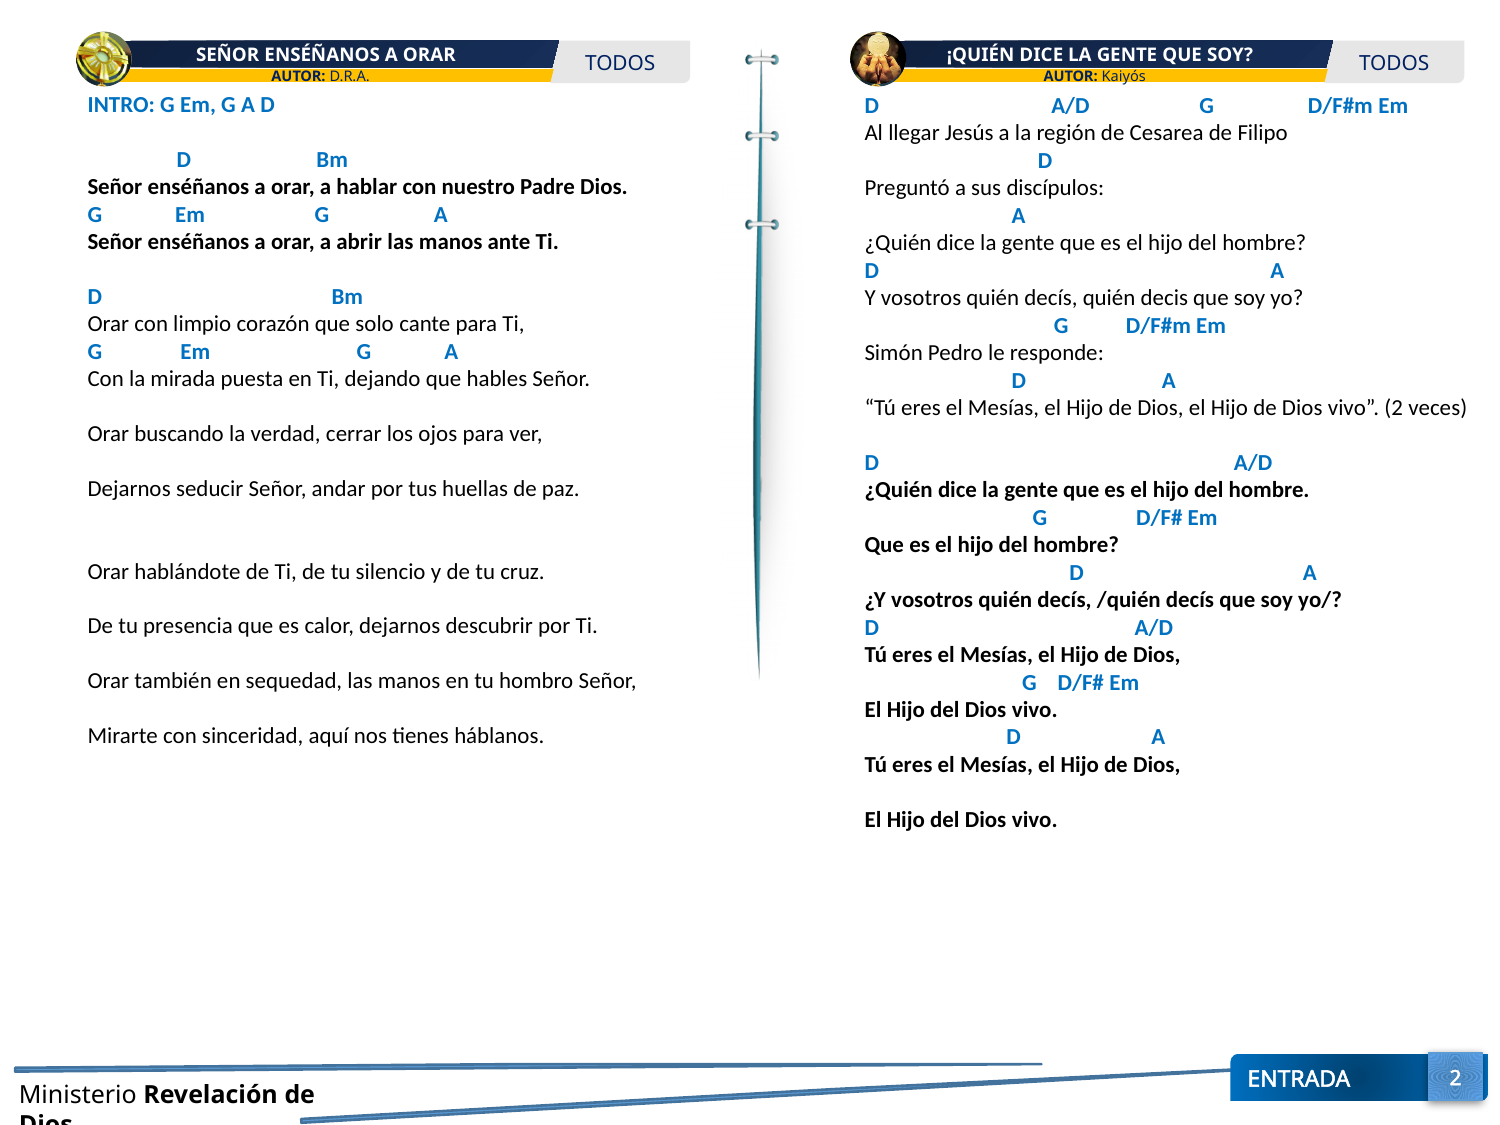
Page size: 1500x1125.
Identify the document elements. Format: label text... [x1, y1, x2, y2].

picture [75, 31, 132, 87]
text_box AUTOR: Kaiyós [913, 67, 1330, 84]
text_box [389, 1068, 1228, 1120]
text_box TODOS [1323, 39, 1466, 85]
picture [438, 39, 1081, 680]
text_box AUTOR: D.R.A. [138, 67, 555, 84]
text_box ENTRADA [1228, 1052, 1424, 1103]
text_box SEÑOR ENSÉÑANOS A ORAR [138, 39, 561, 69]
slide_number 2 [1428, 1052, 1483, 1101]
text_box [13, 1062, 1043, 1071]
text_box D A/D G D/F#m Em Al llegar Jesús a la región de Cesarea de Filipo D Preguntó a sus discípulos: A ¿Quién dice la gente que es el hijo del hombre? D A Y vosotros quién decís, quién decis que soy yo? G D/F#m Em Simón Pedro le responde: D A “Tú eres el Mesías, el Hijo de Dios, el Hijo de Dios vivo”. (2 veces) D A/D ¿Quién dice la gente que es el hijo del hombre. G D/F# Em Que es el hijo del hombre? D A ¿Y vosotros quién decís, /quién decís que soy yo/? D A/D Tú eres el Mesías, el Hijo de Dios, G D/F# Em El Hijo del Dios vivo. D A Tú eres el Mesías, el Hijo de Dios, El Hijo del Dios vivo. [849, 83, 1500, 867]
text_box ¡QUIÉN DICE LA GENTE QUE SOY? [913, 39, 1335, 69]
picture [849, 31, 907, 87]
text_box Ministerio Revelación de Dios [3, 1070, 389, 1125]
text_box TODOS [549, 39, 692, 85]
text_box INTRO: G Em, G A D D Bm Señor enséñanos a orar, a hablar con nuestro Padre Dios. G Em G A Señor enséñanos a orar, a abrir las manos ante Ti. D Bm Orar con limpio corazón que solo cante para Ti, G Em G A Con la mirada puesta en Ti, dejando que hables Señor. Orar buscando la verdad, cerrar los ojos para ver, Dejarnos seducir Señor, andar por tus huellas de paz. Orar hablándote de Ti, de tu silencio y de tu cruz. De tu presencia que es calor, dejarnos descubrir por Ti. Orar también en sequedad, las manos en tu hombro Señor, Mirarte con sinceridad, aquí nos tienes háblanos. [72, 81, 737, 756]
